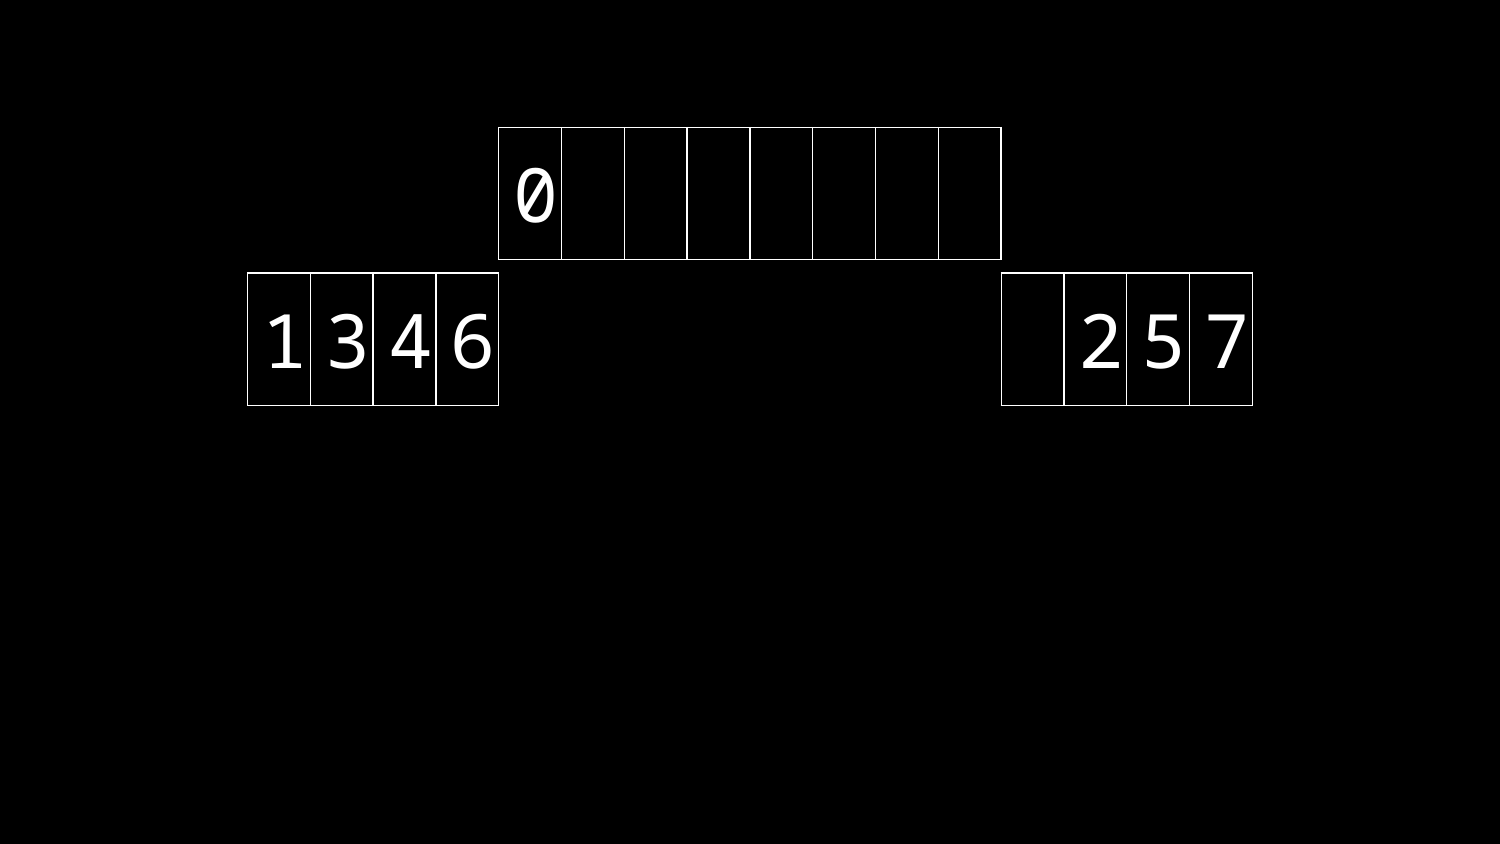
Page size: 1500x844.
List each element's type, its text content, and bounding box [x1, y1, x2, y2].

table_header [813, 128, 875, 259]
table_header 6 [437, 274, 498, 405]
table_header 3 [311, 274, 372, 405]
table_header [625, 128, 686, 259]
table_header 2 [1065, 274, 1126, 405]
table_header [939, 128, 1000, 259]
table_header [876, 128, 938, 259]
table_header [562, 128, 624, 259]
table_header [1002, 274, 1063, 405]
table_header 4 [374, 274, 435, 405]
table_header [688, 128, 749, 259]
table_header [751, 128, 812, 259]
table_header 7 [1190, 274, 1252, 405]
table_header 5 [1127, 274, 1189, 405]
table_header 1 [248, 274, 310, 405]
table_header 0 [499, 128, 561, 259]
